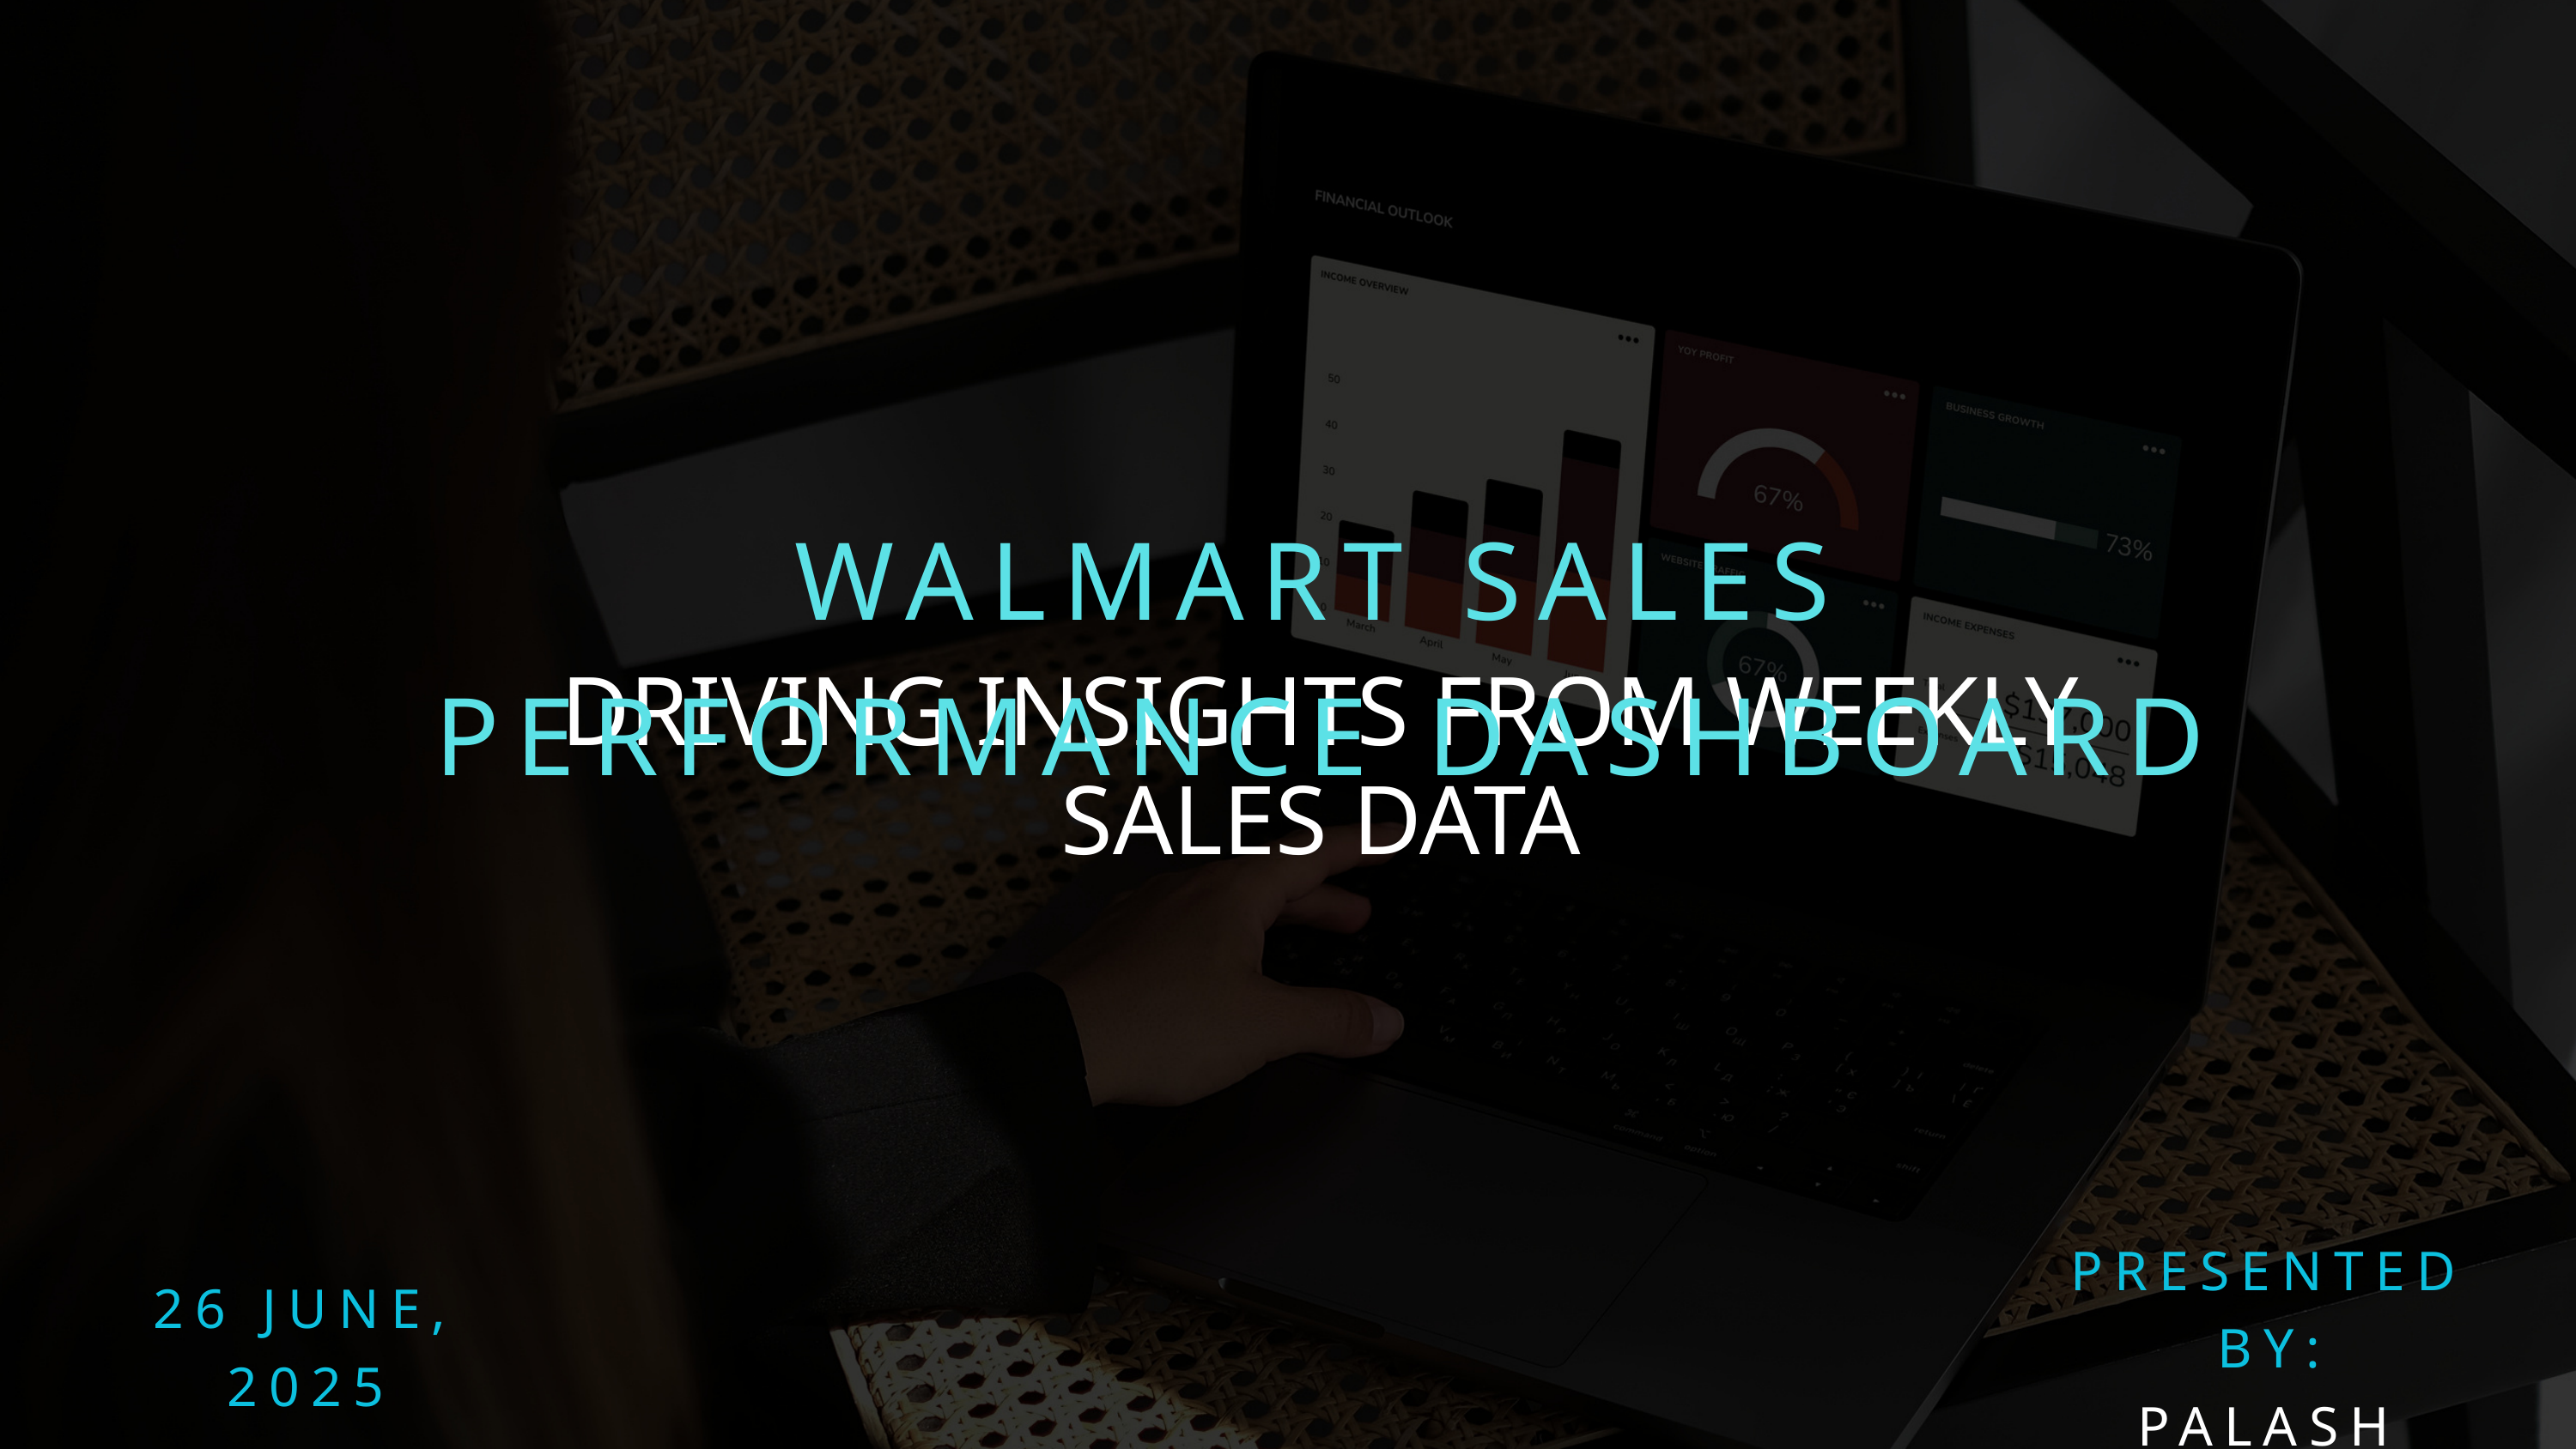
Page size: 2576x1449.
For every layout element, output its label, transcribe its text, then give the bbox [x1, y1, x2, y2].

text_box DRIVING INSIGHTS FROM WEEKLY SALES DATA [544, 797, 2099, 874]
text_box WALMART SALES PERFORMANCE DASHBOARD [306, 485, 2336, 797]
text_box PRESENTED BY: PALASH MUKHERJEE [2018, 1222, 2520, 1449]
text_box 26 JUNE, 2025 [94, 1261, 517, 1417]
text_box [0, 0, 2576, 1449]
